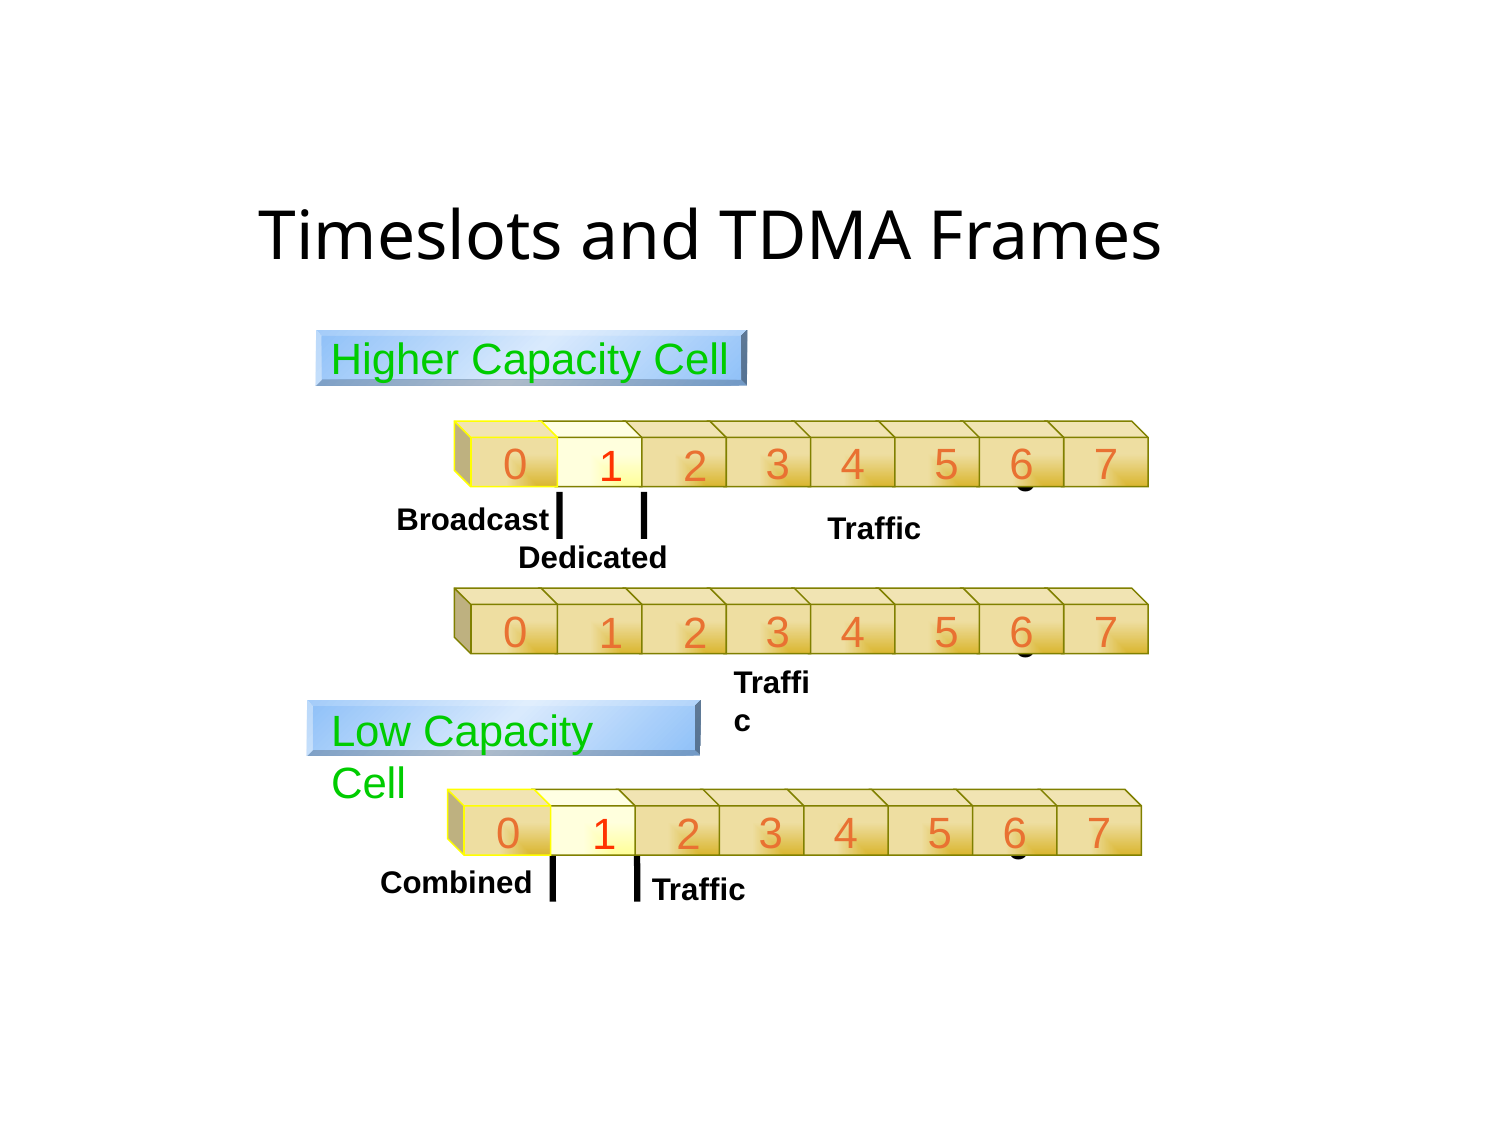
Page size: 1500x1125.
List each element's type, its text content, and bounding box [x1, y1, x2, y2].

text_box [315, 322, 1149, 747]
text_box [306, 694, 1142, 916]
title Timeslots and TDMA Frames [243, 174, 1257, 300]
